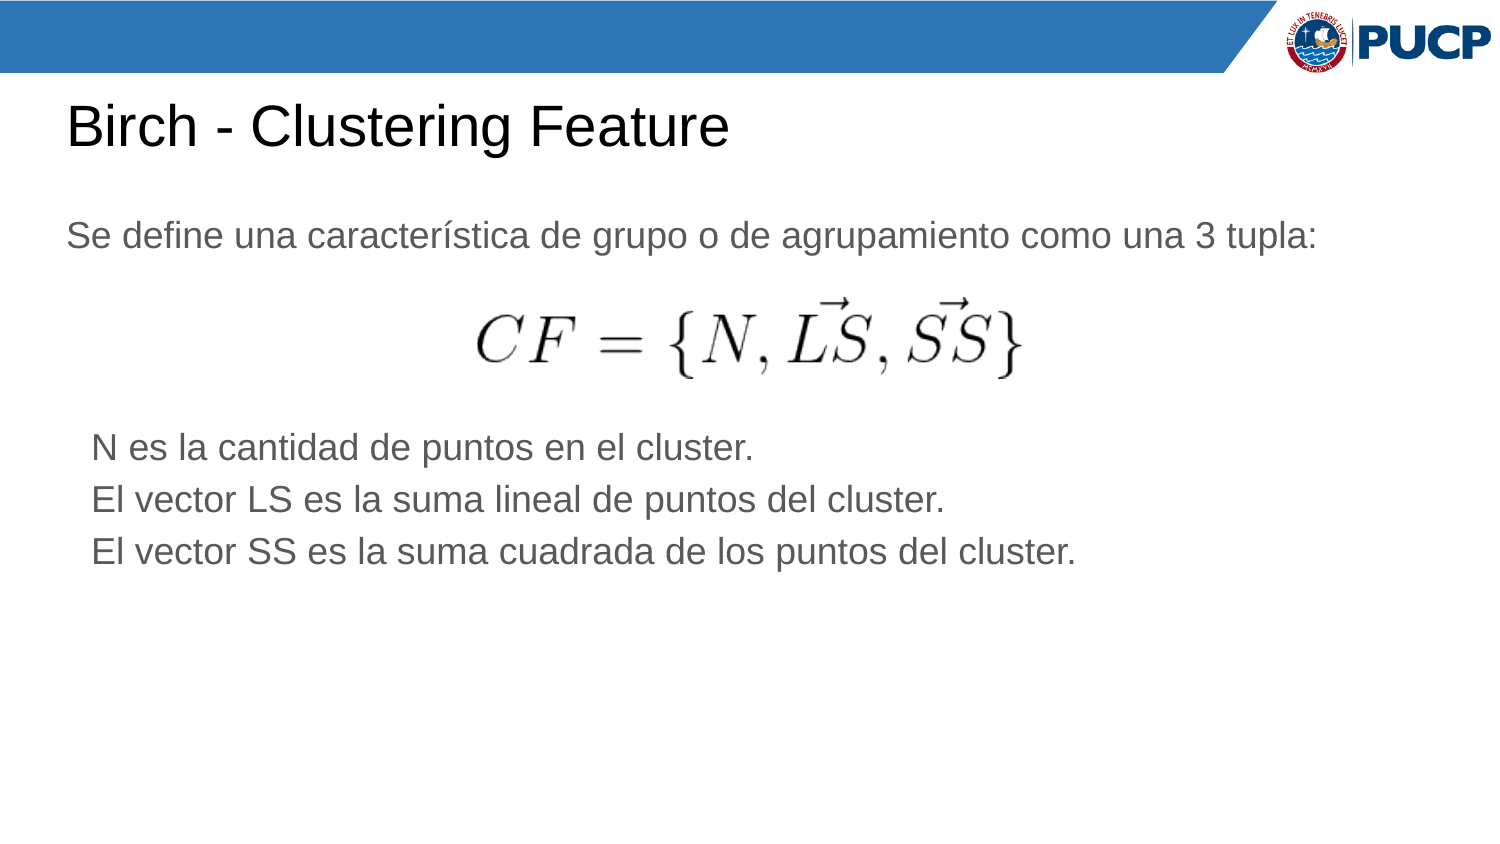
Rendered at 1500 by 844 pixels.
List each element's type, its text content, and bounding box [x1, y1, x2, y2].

list N es la cantidad de puntos en el cluster. El vector LS es la suma lineal de puntos del cluster. El vector SS es la suma cuadrada de los puntos del cluster. [76, 401, 1474, 568]
picture [1277, 0, 1500, 84]
title Birch - Clustering Feature [51, 72, 1449, 167]
list Se define una característica de grupo o de agrupamiento como una 3 tupla: [51, 189, 1449, 271]
picture [476, 296, 1024, 380]
